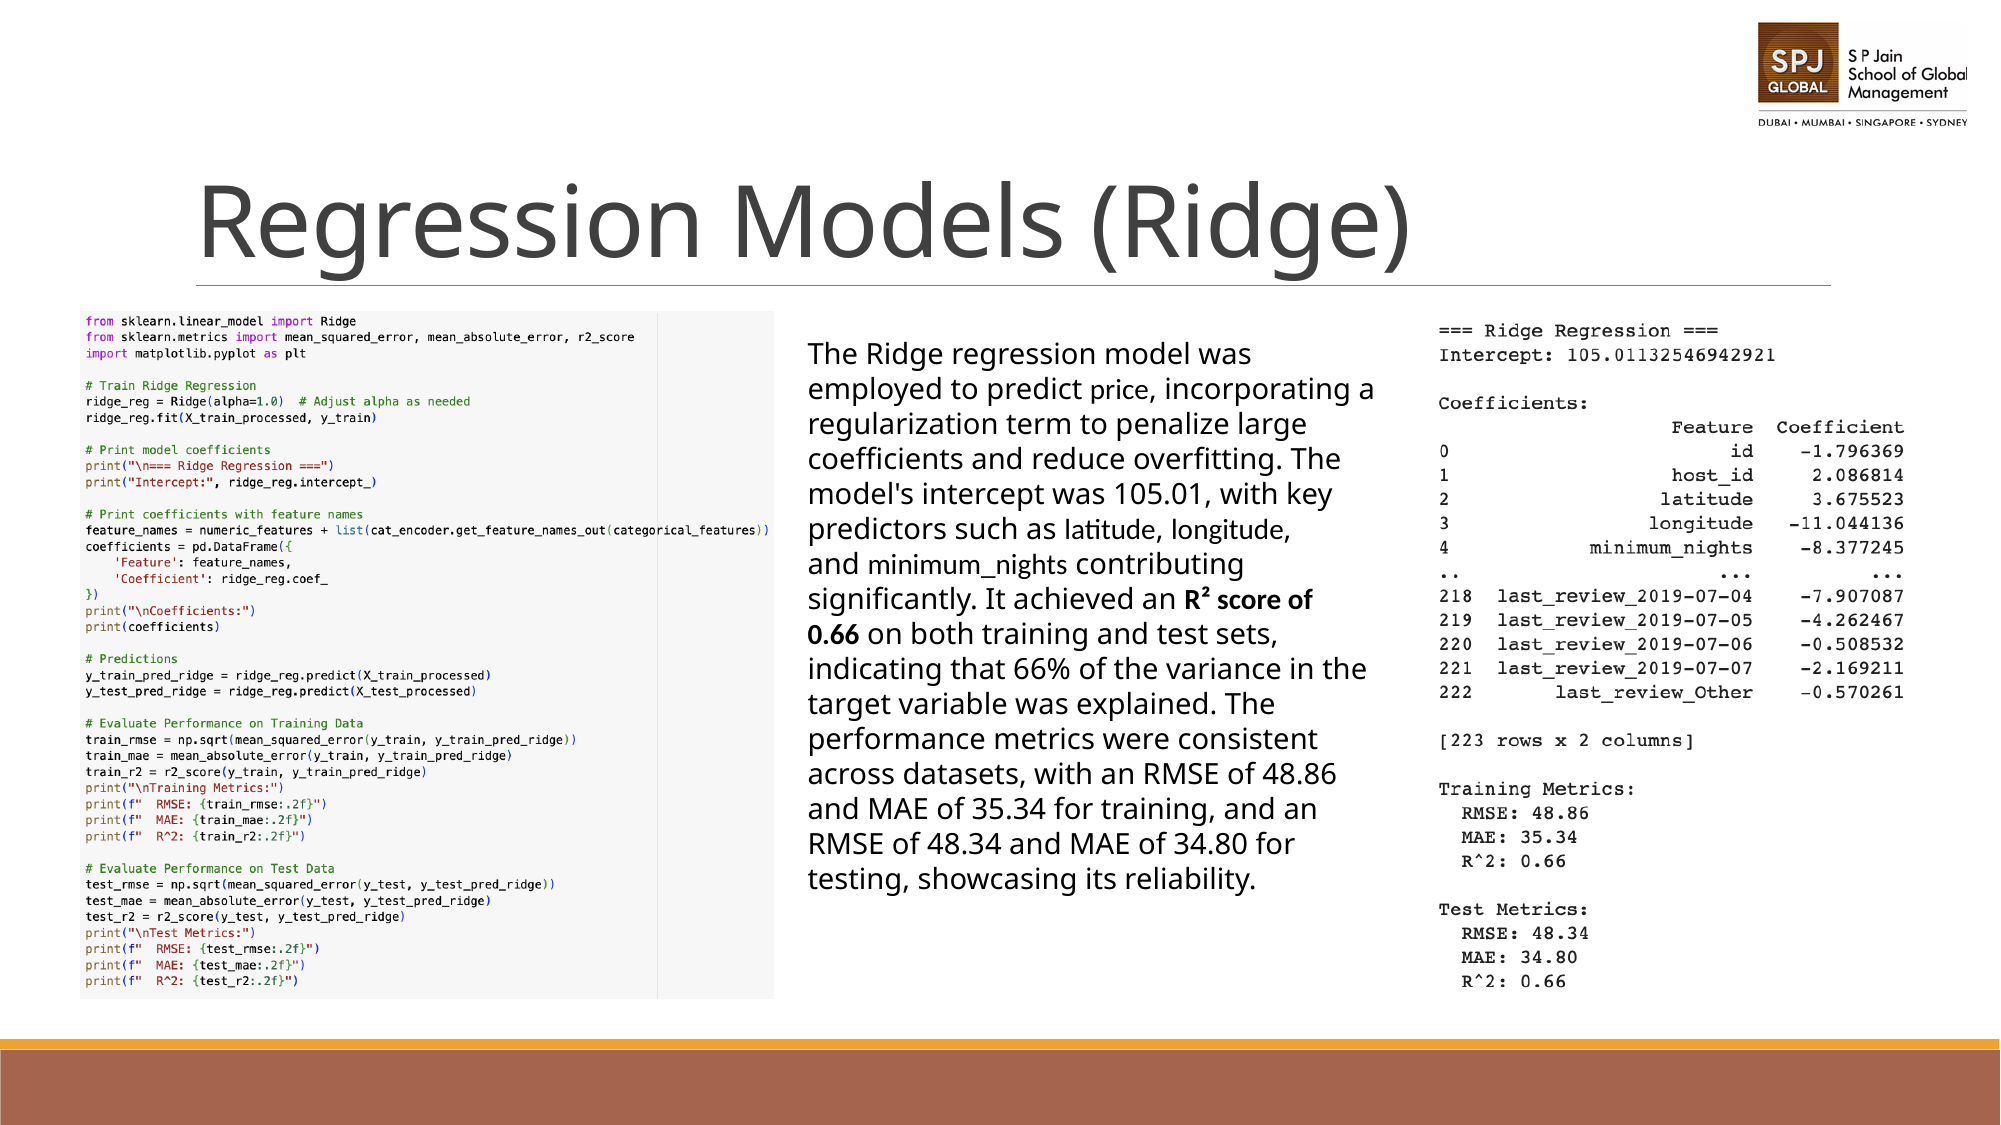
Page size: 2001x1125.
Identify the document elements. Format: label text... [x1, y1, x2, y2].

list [79, 310, 775, 999]
picture [1428, 310, 1921, 999]
text_box The Ridge regression model was employed to predict price, incorporating a regularization term to penalize large coefficients and reduce overfitting. The model's intercept was 105.01, with key predictors such as latitude, longitude, and minimum_nights contributing significantly. It achieved an R² score of 0.66 on both training and test sets, indicating that 66% of the variance in the target variable was explained. The performance metrics were consistent across datasets, with an RMSE of 48.86 and MAE of 35.34 for training, and an RMSE of 48.34 and MAE of 34.80 for testing, showcasing its reliability. [792, 328, 1397, 903]
picture [1758, 22, 1967, 126]
title Regression Models (Ridge) [180, 47, 1830, 285]
